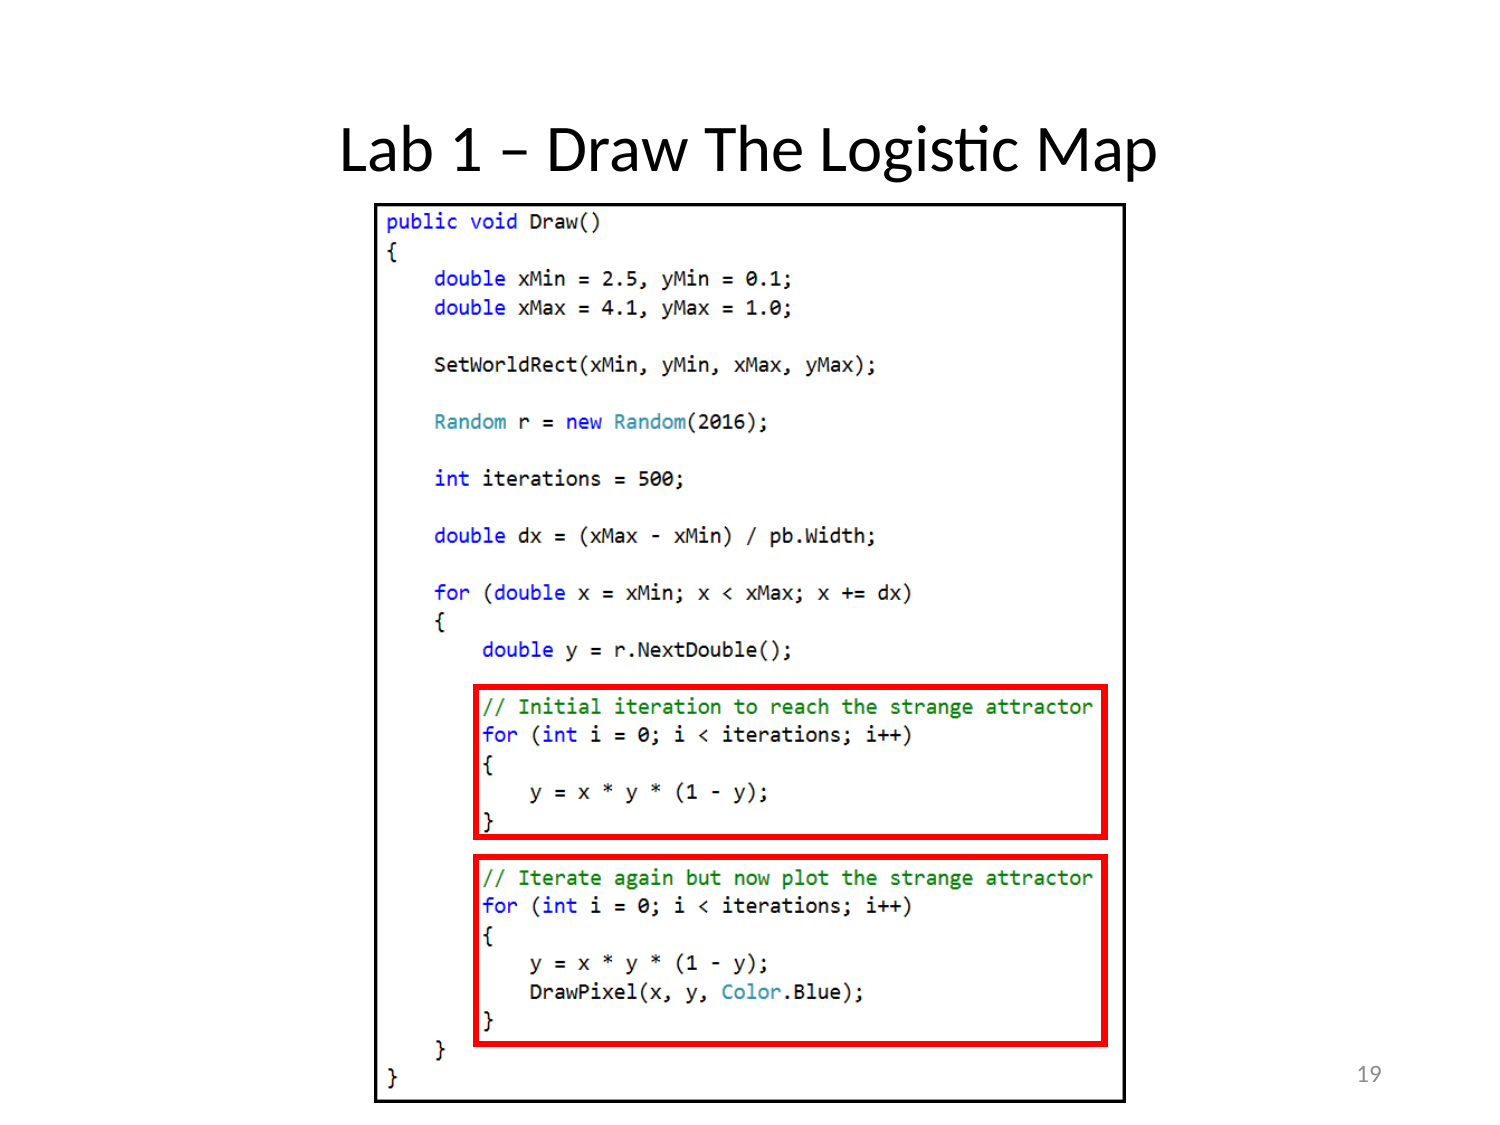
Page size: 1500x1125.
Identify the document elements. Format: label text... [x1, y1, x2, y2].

picture [374, 203, 1126, 1103]
title Lab 1 – Draw The Logistic Map [103, 59, 1397, 241]
slide_number 19 [1126, 1042, 1397, 1103]
